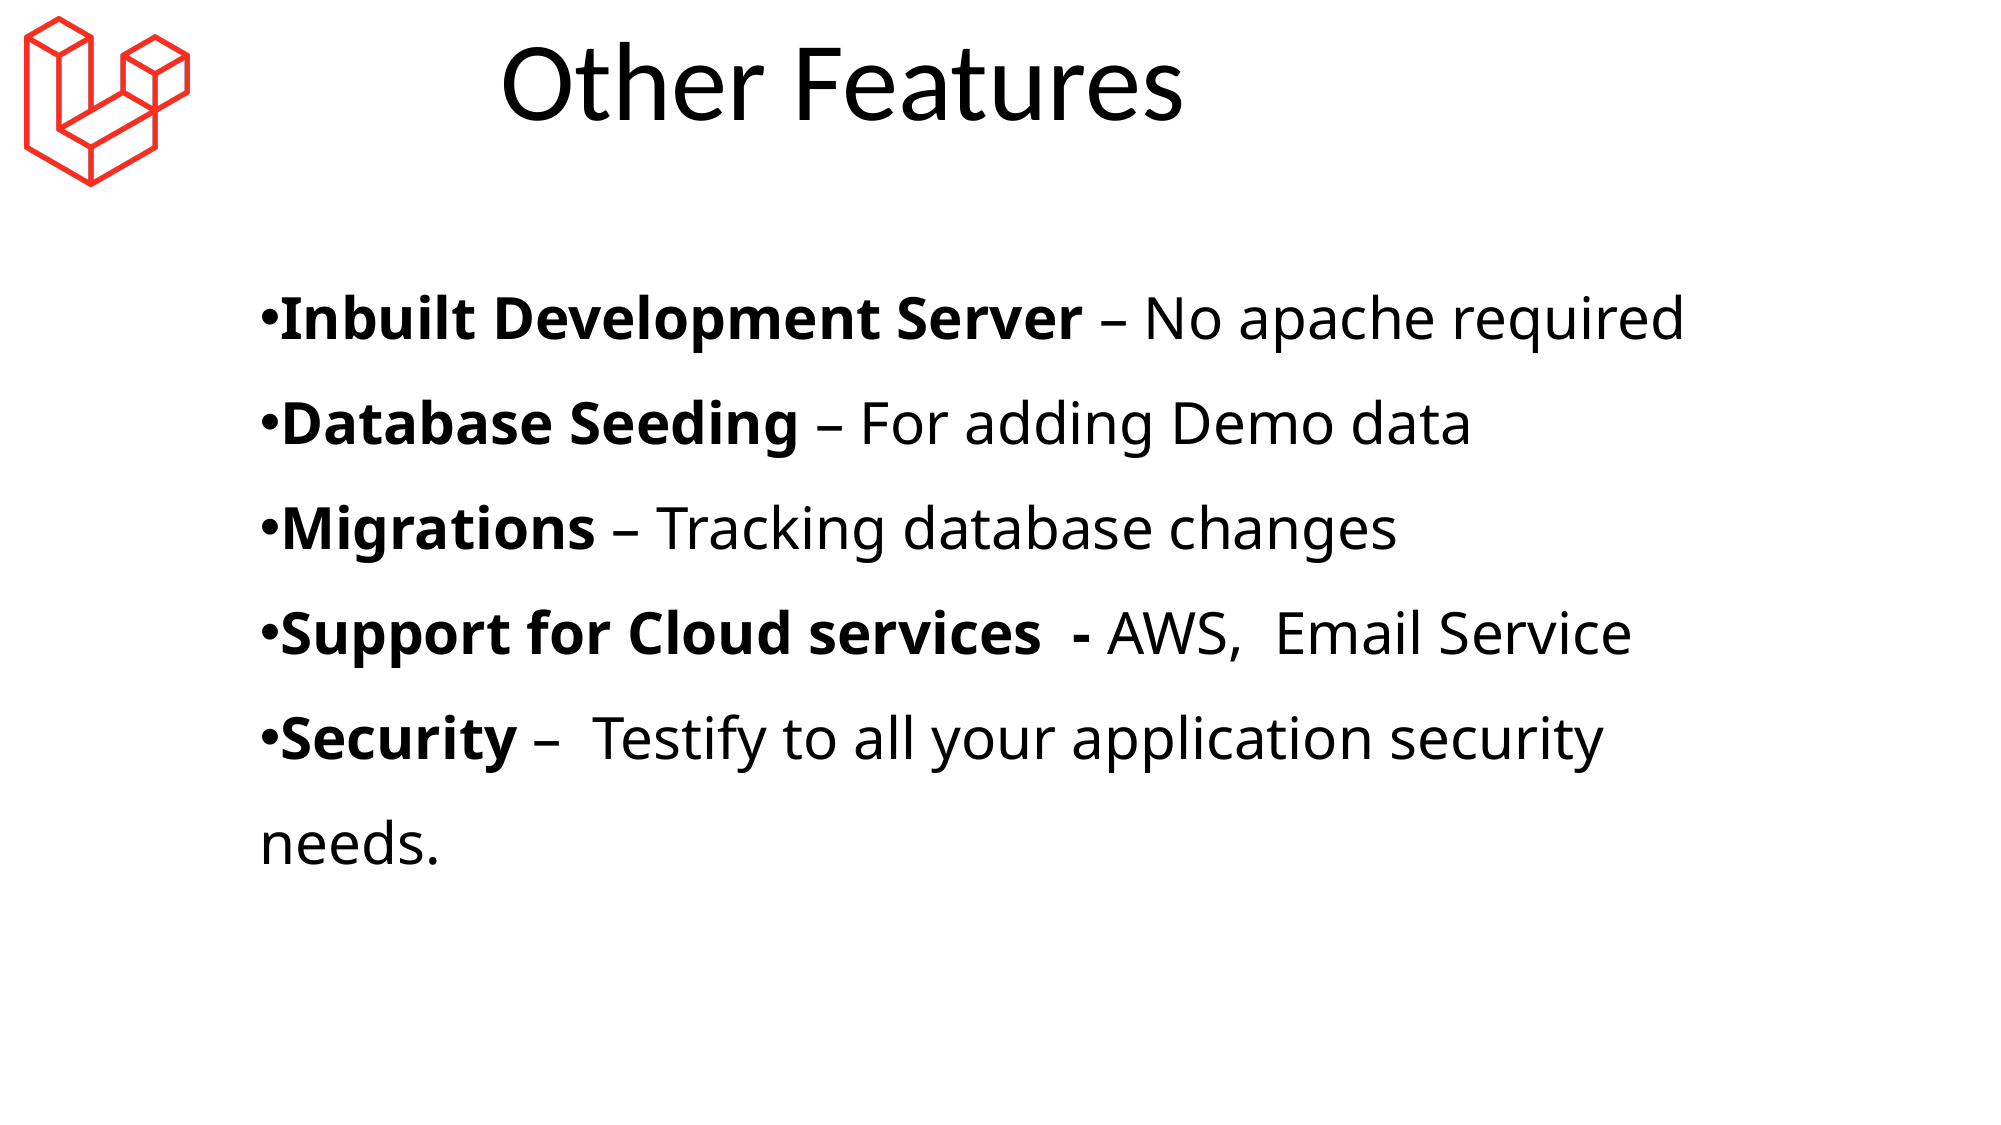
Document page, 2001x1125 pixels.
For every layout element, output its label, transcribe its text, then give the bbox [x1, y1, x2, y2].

text_box Other Features [485, 0, 1201, 150]
picture [24, 16, 191, 190]
text_box Inbuilt Development Server – No apache required Database Seeding – For adding Demo data Migrations – Tracking database changes Support for Cloud services - AWS, Email Service Security – Testify to all your application security needs. [244, 238, 1747, 884]
